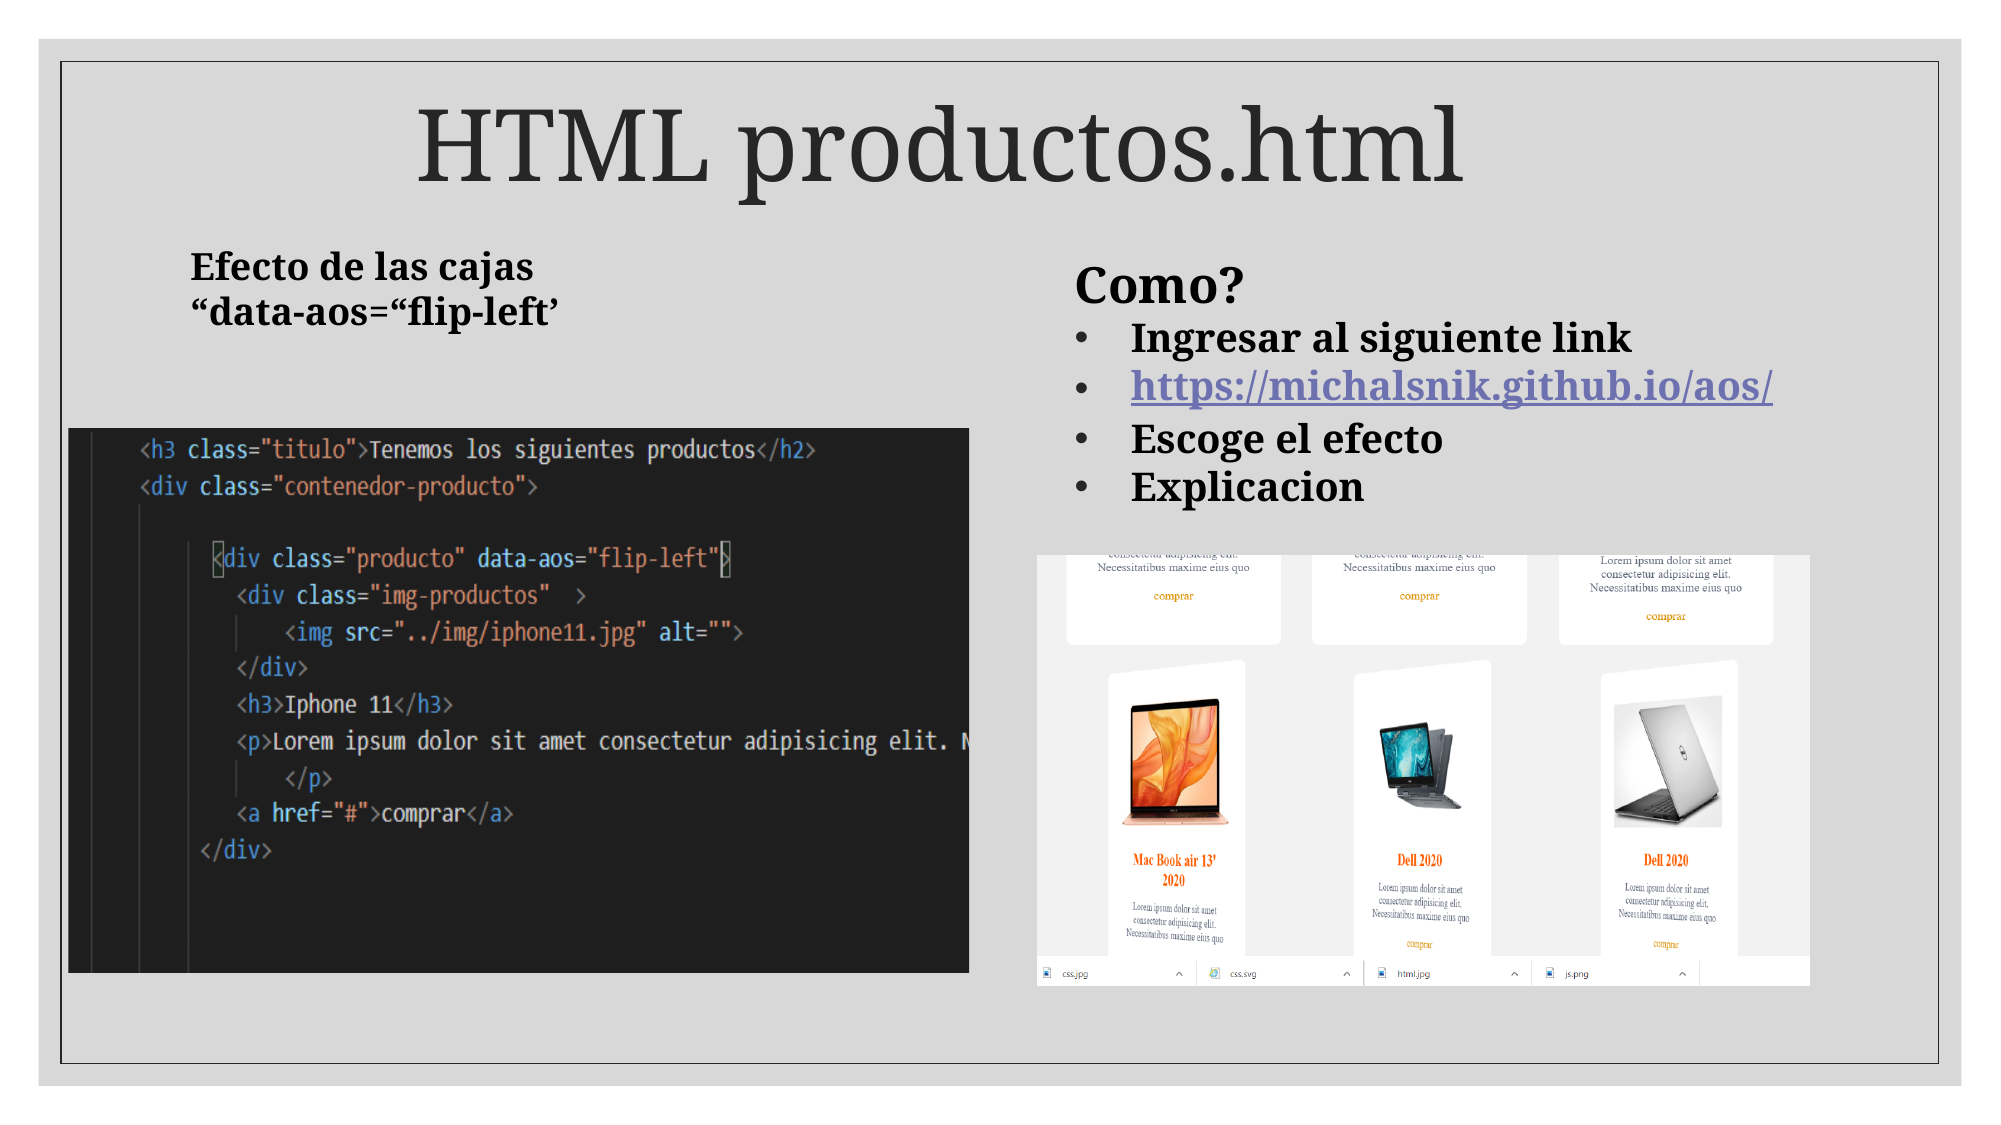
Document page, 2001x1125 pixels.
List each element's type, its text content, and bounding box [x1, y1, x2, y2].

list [68, 428, 970, 973]
title HTML productos.html [115, 73, 1766, 225]
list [1037, 555, 1810, 986]
list Efecto de las cajas “data-aos=“flip-left’ [175, 235, 941, 341]
list Como? Ingresar al siguiente link https://michalsnik.github.io/aos/ Escoge el efecto Explicacion [1059, 235, 1825, 528]
